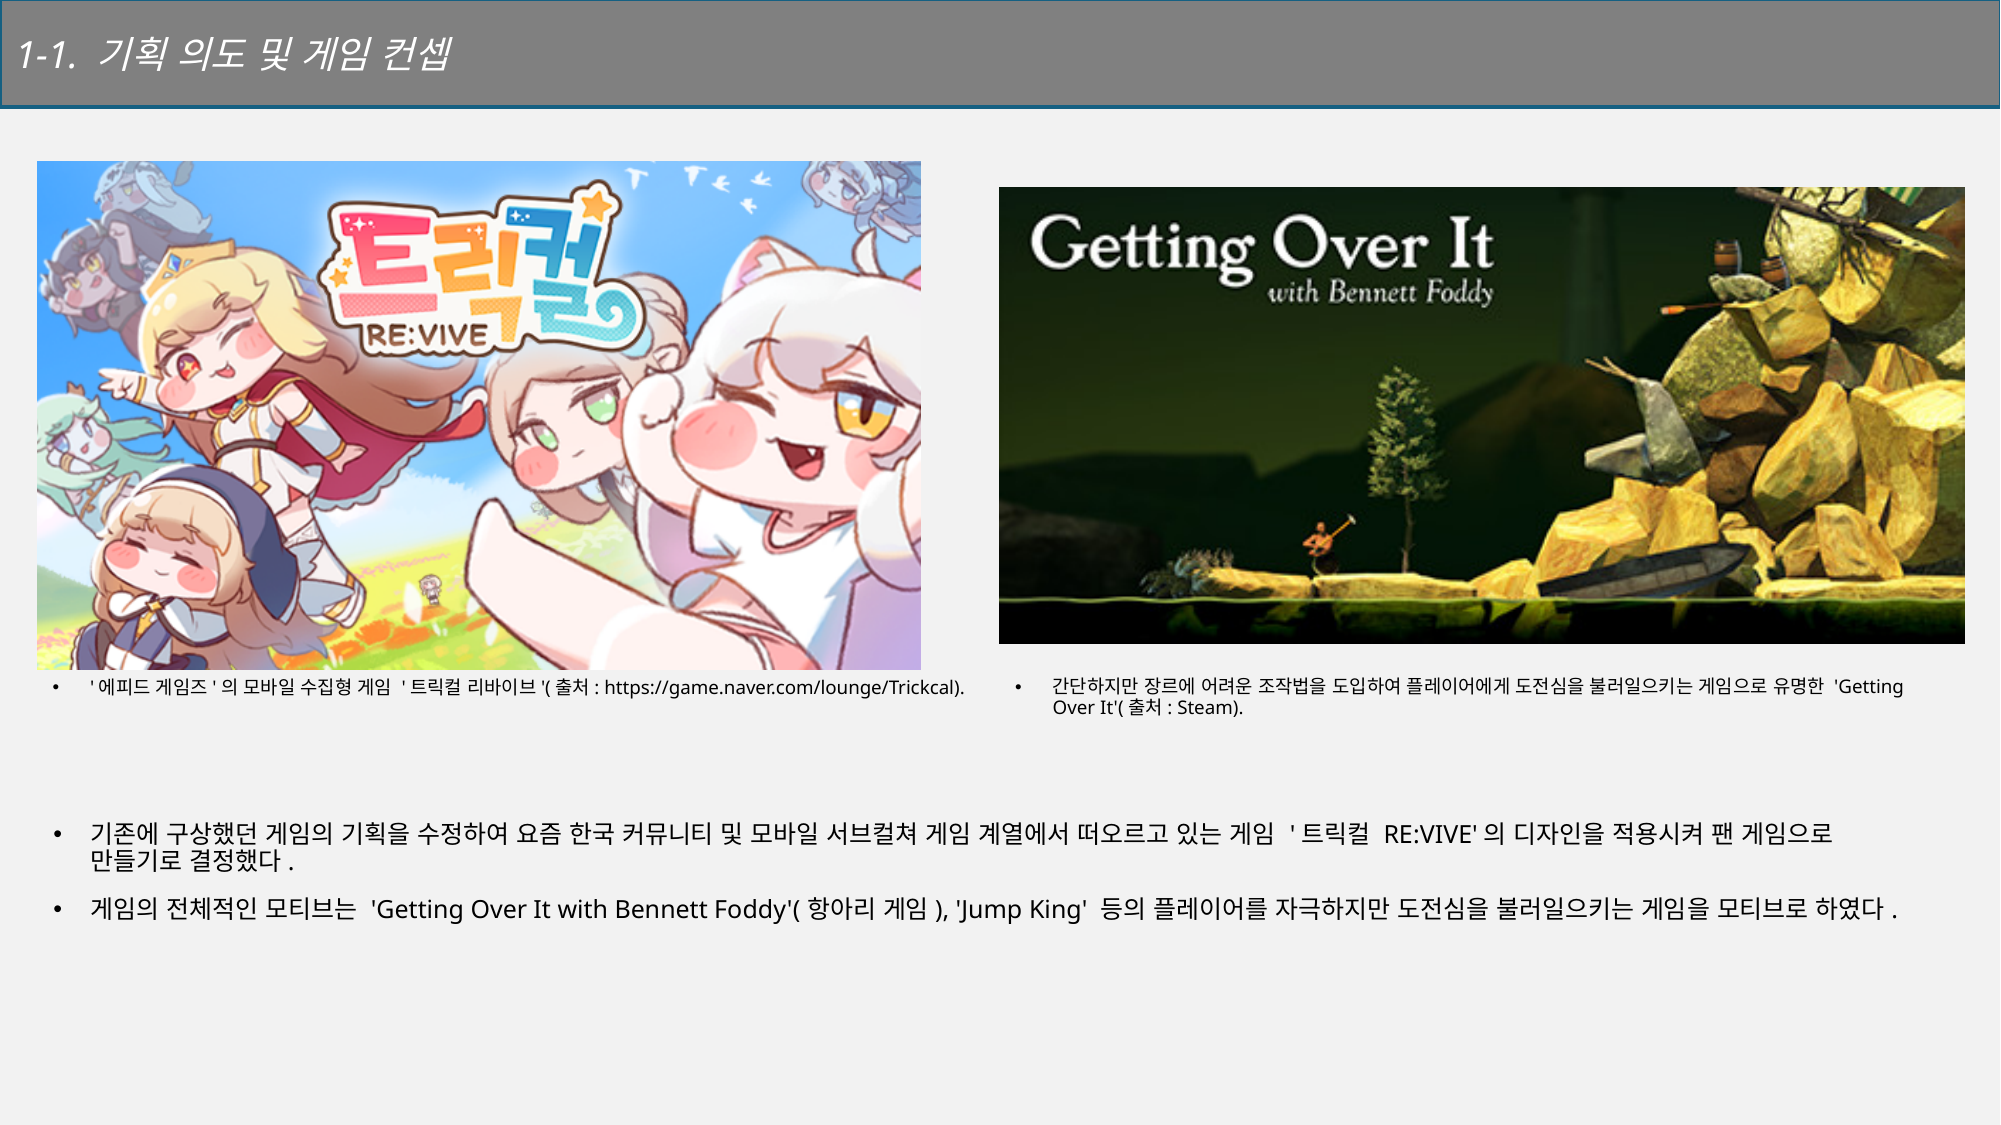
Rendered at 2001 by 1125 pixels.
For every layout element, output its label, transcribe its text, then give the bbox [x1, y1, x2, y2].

picture [37, 161, 921, 671]
text_box 간단하지만 장르에 어려운 조작법을 도입하여 플레이어에게 도전심을 불러일으키는 게임으로 유명한 'Getting Over It'​(출처: Steam). [1000, 670, 1962, 742]
text_box 1-1. 기획 의도 및 게임 컨셉 [0, 0, 2000, 109]
list '에피드 게임즈'의 모바일 수집형 게임 '트릭컬 리바이브'(출처: https://game.naver.com/lounge/Trickcal). [37, 670, 1000, 740]
picture [998, 187, 1965, 644]
text_box 기존에 구상했던 게임의 기획을 수정하여 요즘 한국 커뮤니티 및 모바일 서브컬쳐 게임 계열에서 떠오르고 있는 게임 '트릭컬 RE:VIVE'의 디자인을 적용시켜 팬 게임으로 만들기로 결정했다. 게임의 전체적인 모티브는 'Getting Over It with Bennett Foddy'(항아리 게임), 'Jump King' 등의 플레이어를 자극하지만 도전심을 불러일으키는 게임을 모티브로 하였다. [38, 814, 1926, 1068]
